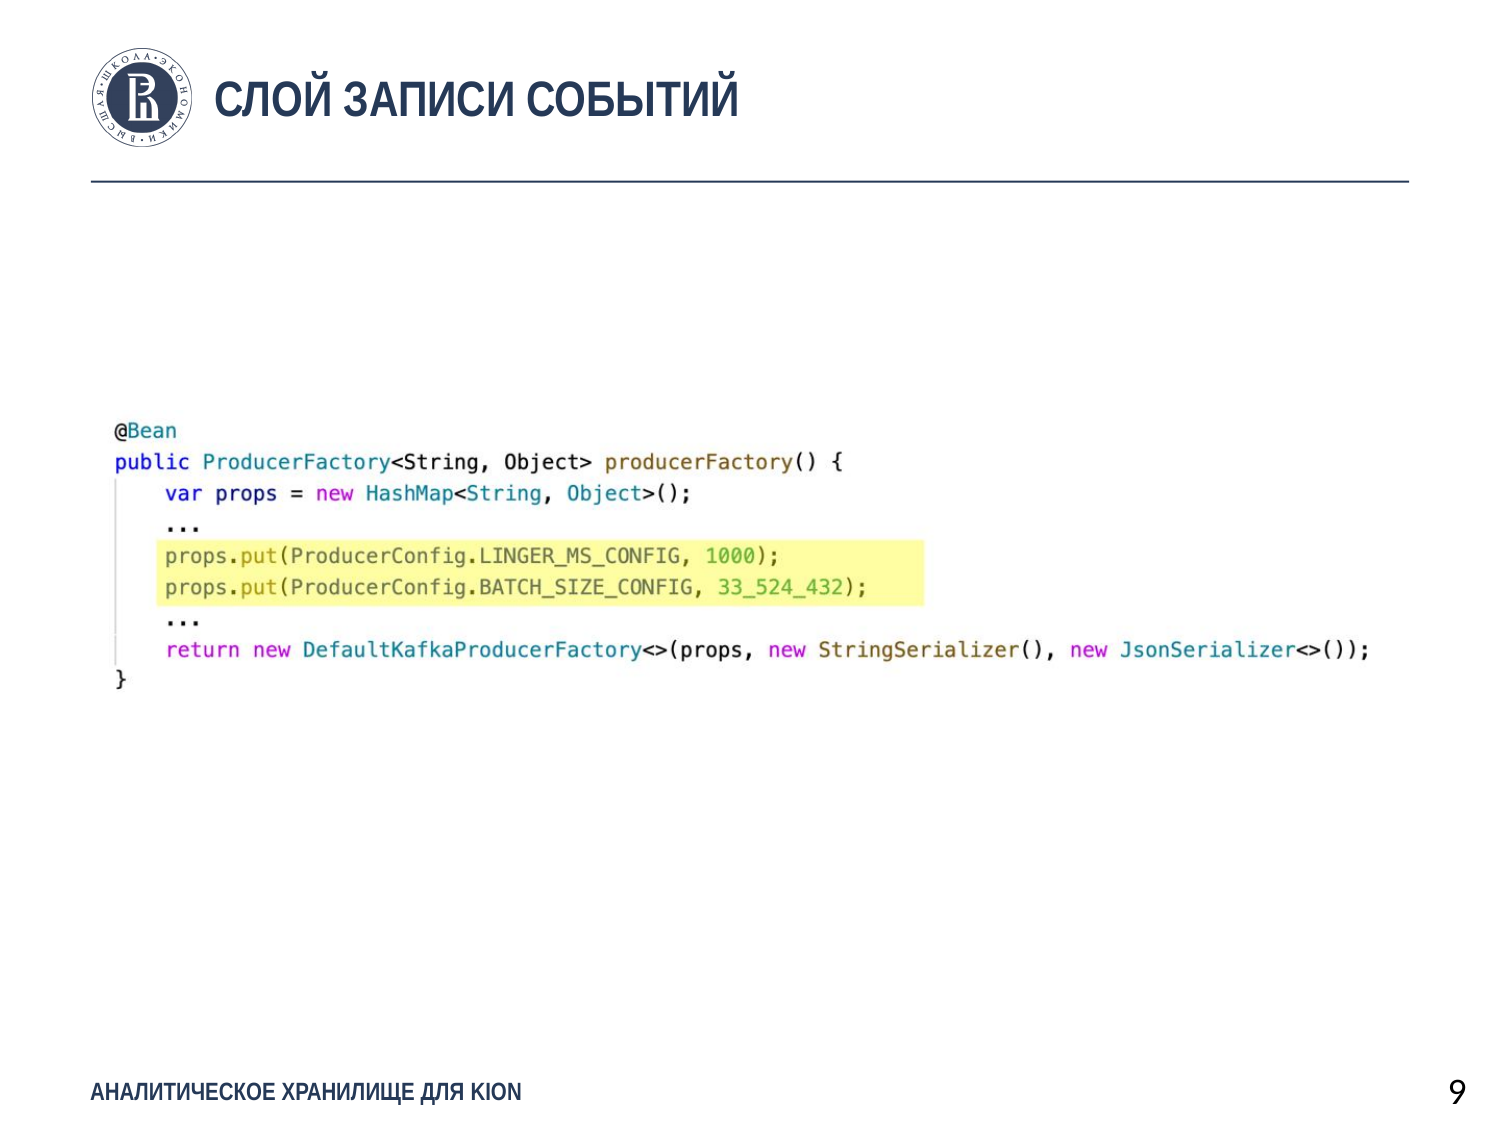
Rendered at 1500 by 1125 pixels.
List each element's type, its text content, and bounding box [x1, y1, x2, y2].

picture [83, 410, 1417, 715]
text_box Слой записи событий [212, 67, 1476, 127]
slide_number 9 [1447, 1067, 1476, 1113]
picture [92, 47, 192, 147]
text_box Аналитическое хранилище для KION [87, 1074, 1111, 1105]
